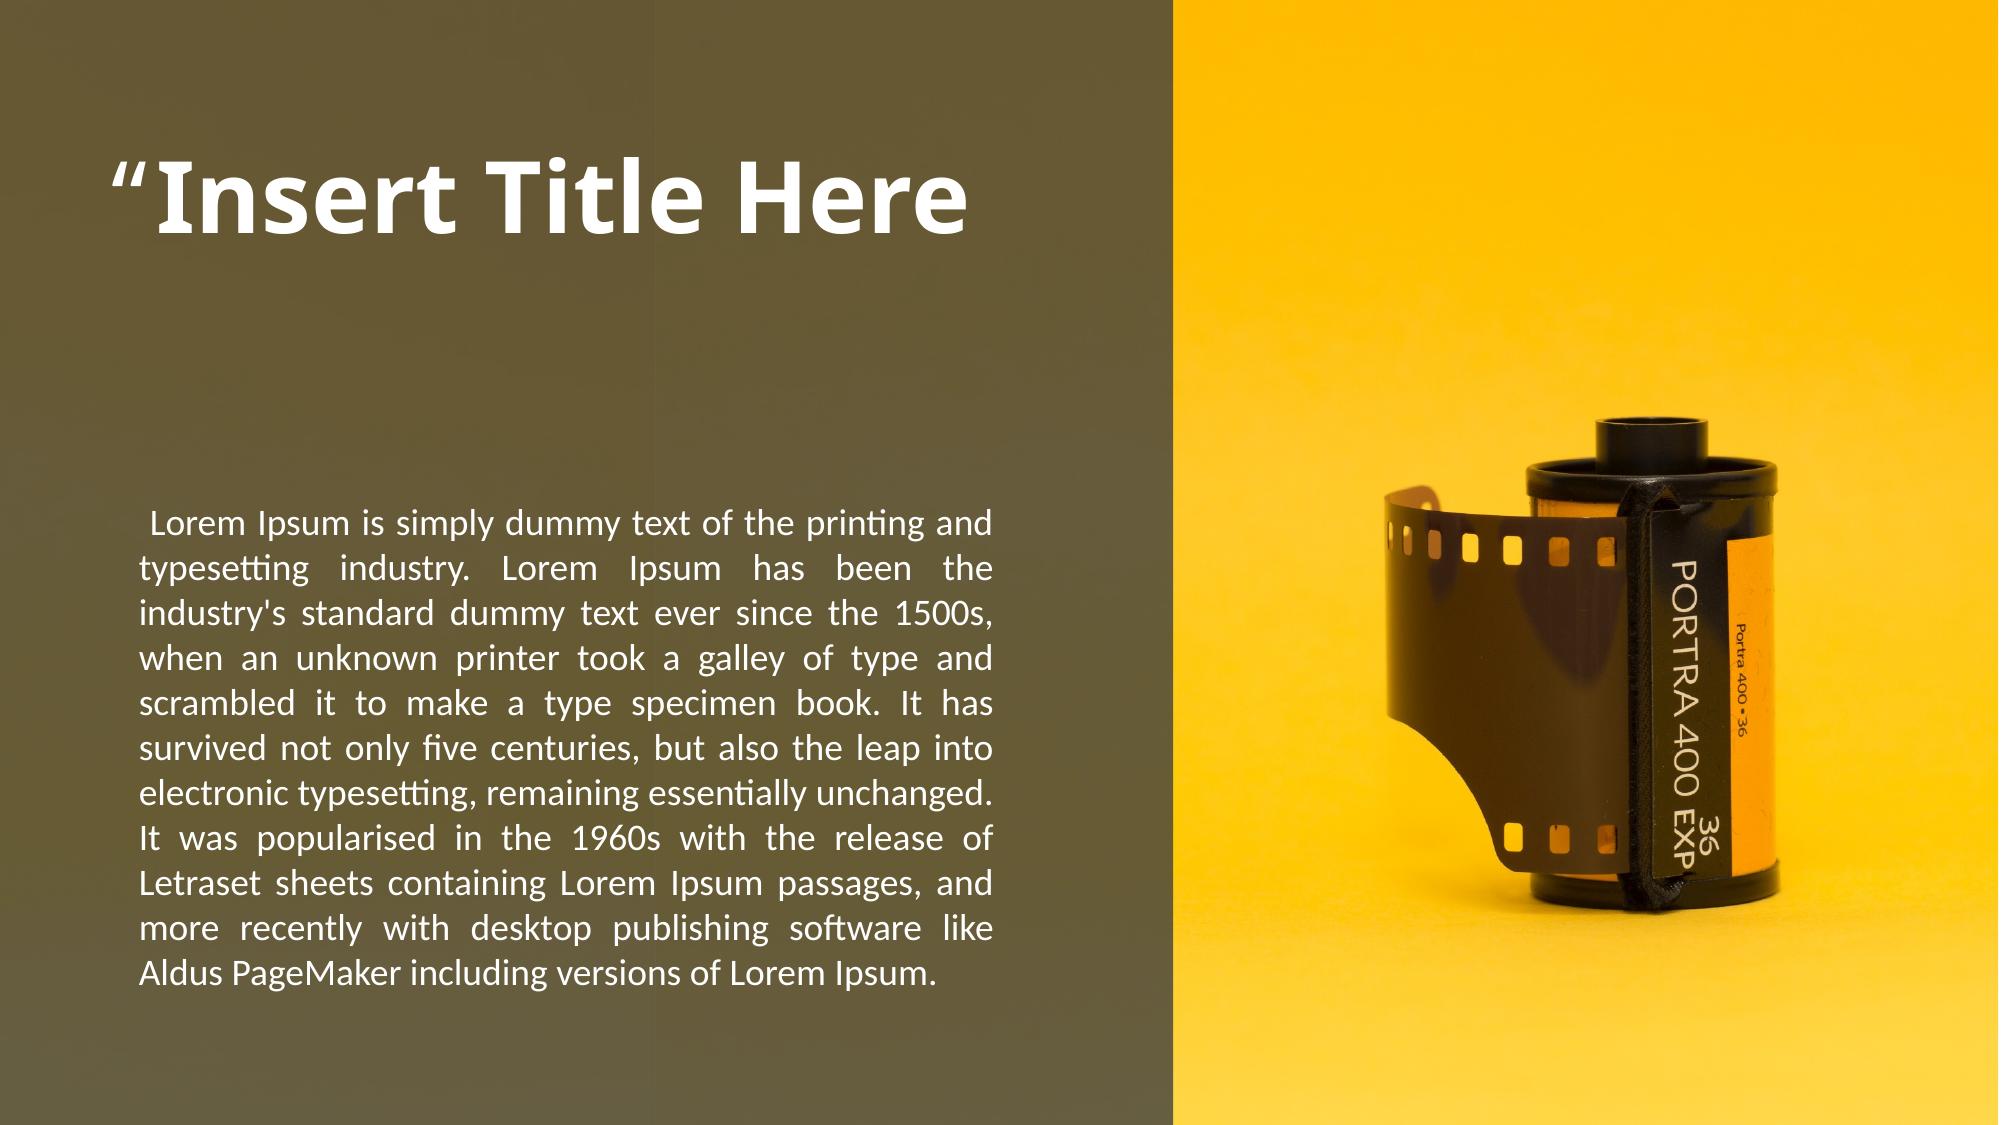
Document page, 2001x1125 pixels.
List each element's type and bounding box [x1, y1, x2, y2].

text_box [0, 0, 1999, 1125]
